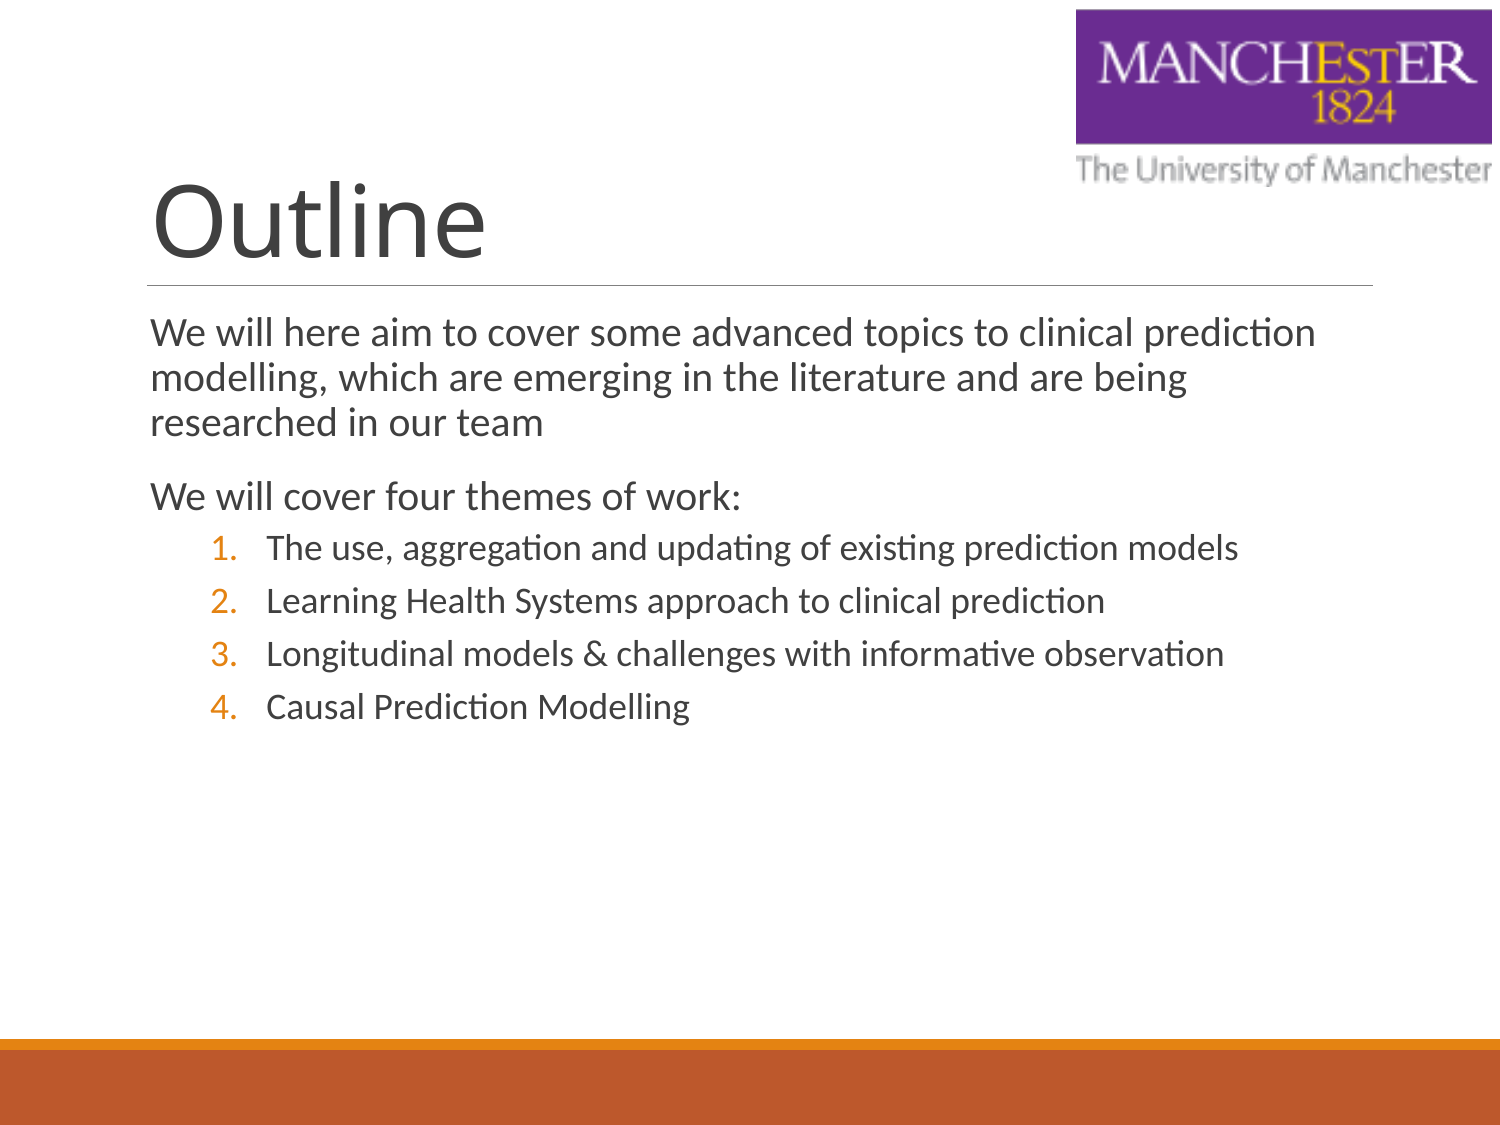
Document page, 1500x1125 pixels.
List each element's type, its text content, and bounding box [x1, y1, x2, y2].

title Outline [135, 47, 1047, 285]
list We will here aim to cover some advanced topics to clinical prediction modelling, which are emerging in the literature and are being researched in our team We will cover four themes of work: The use, aggregation and updating of existing prediction models Learning Health Systems approach to clinical prediction Longitudinal models & challenges with informative observation Causal Prediction Modelling [135, 302, 1373, 963]
